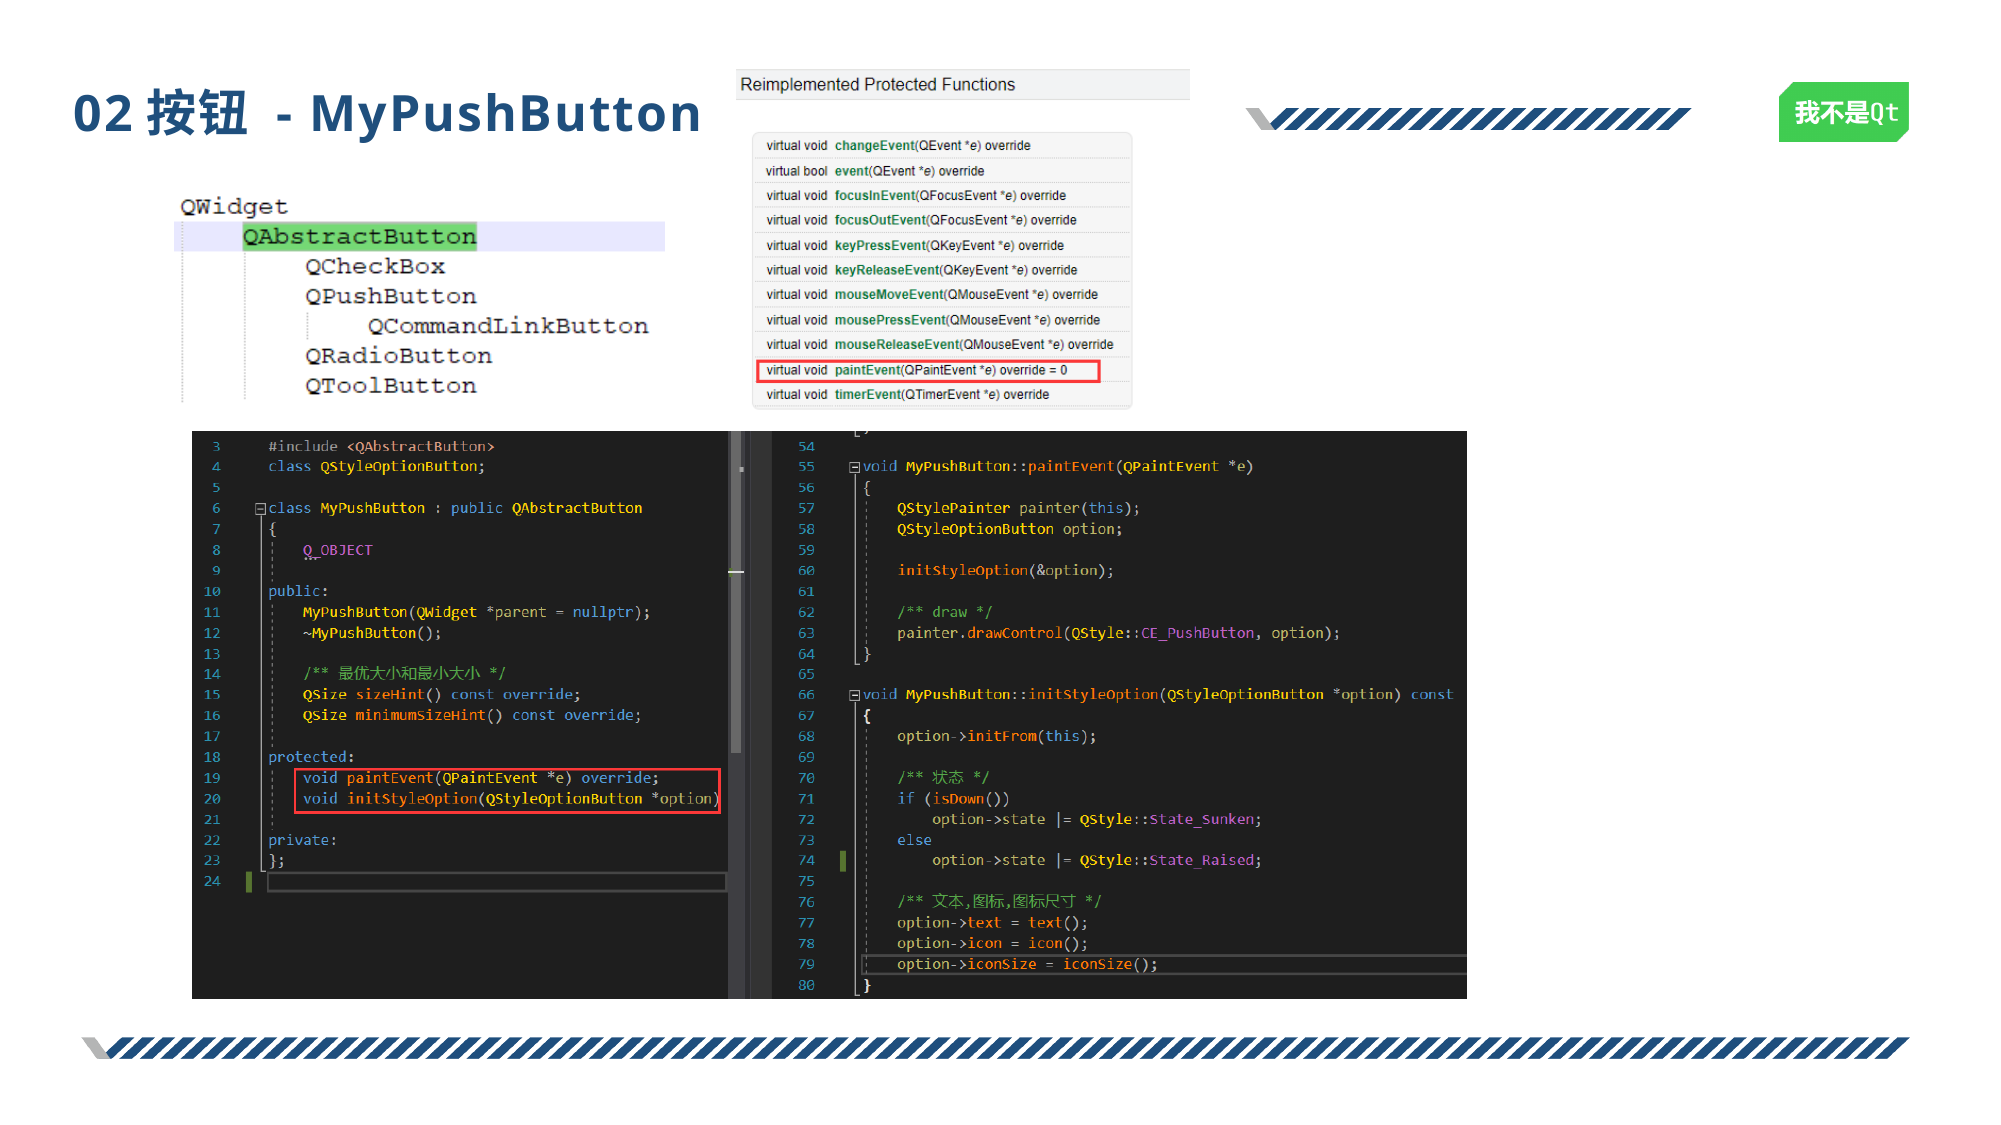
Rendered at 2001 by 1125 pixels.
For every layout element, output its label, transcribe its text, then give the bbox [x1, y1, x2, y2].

picture [81, 1037, 1910, 1059]
picture [174, 192, 665, 404]
picture [192, 66, 1467, 999]
picture [1245, 108, 1692, 130]
text_box 02按钮 - MyPushButton [58, 73, 718, 149]
picture [1779, 82, 1909, 142]
